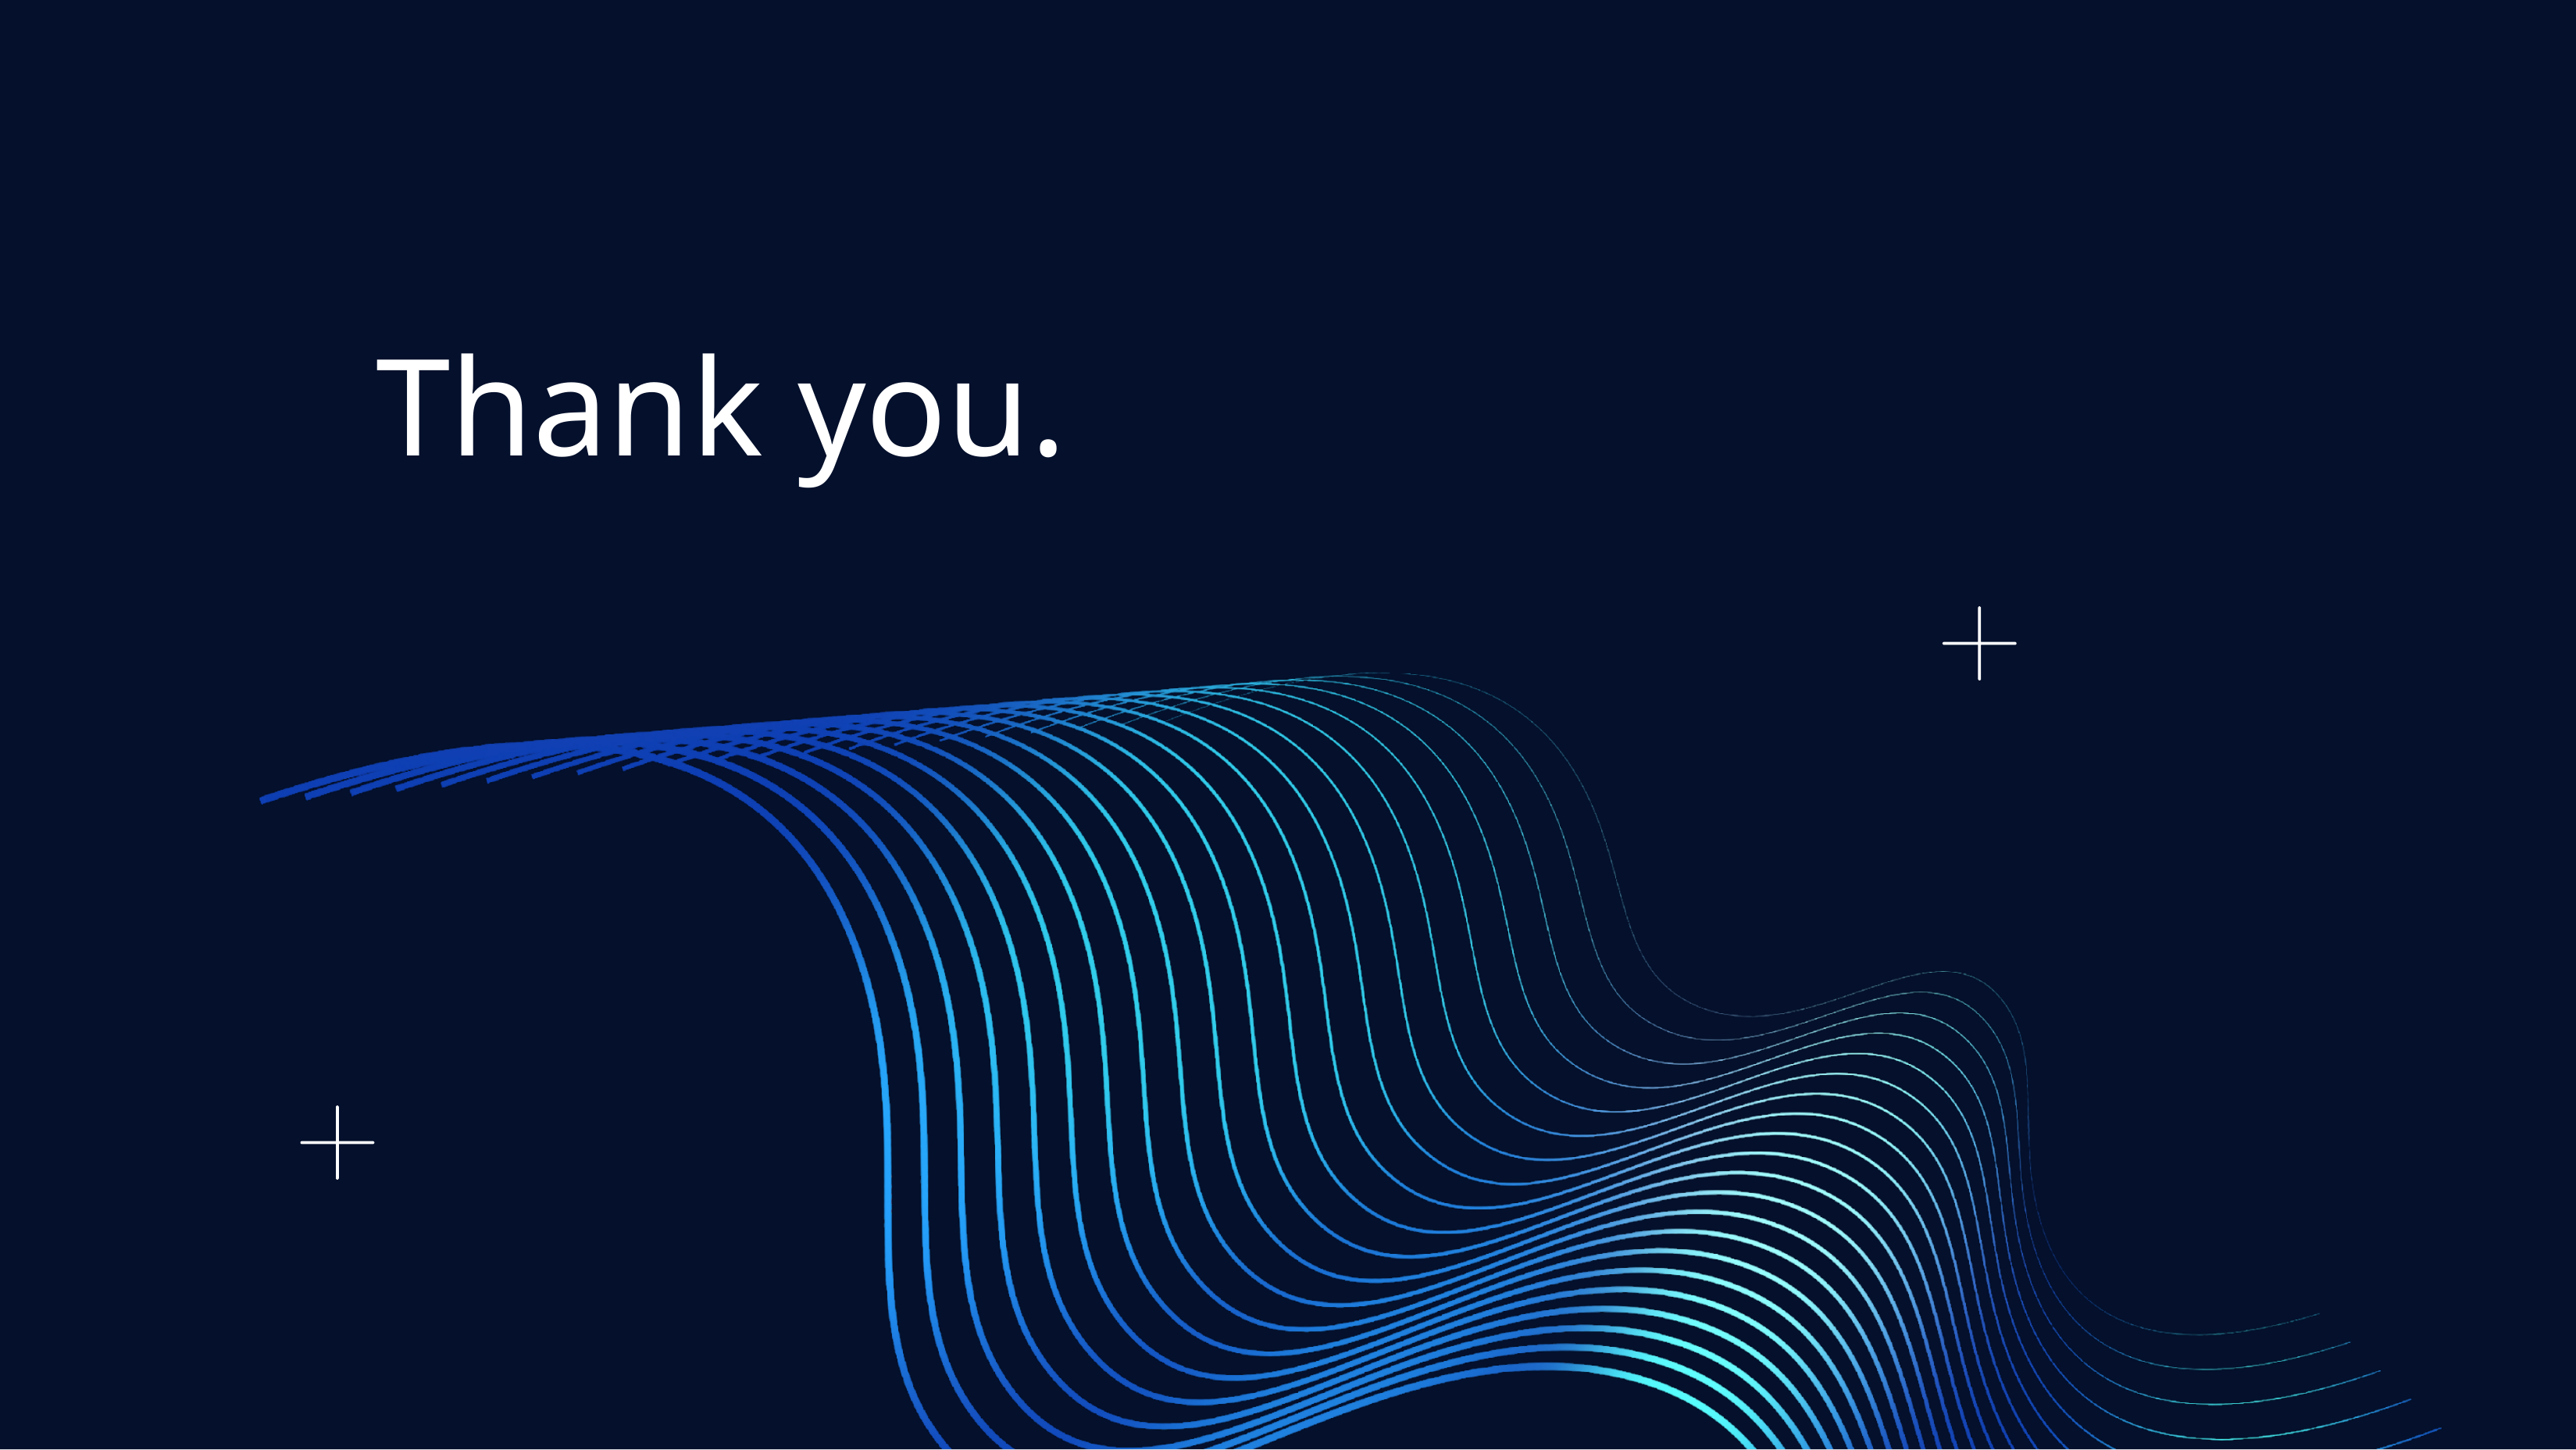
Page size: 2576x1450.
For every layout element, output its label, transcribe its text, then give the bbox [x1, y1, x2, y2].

picture [230, 623, 2576, 1449]
title Thank you. [373, 320, 1081, 564]
